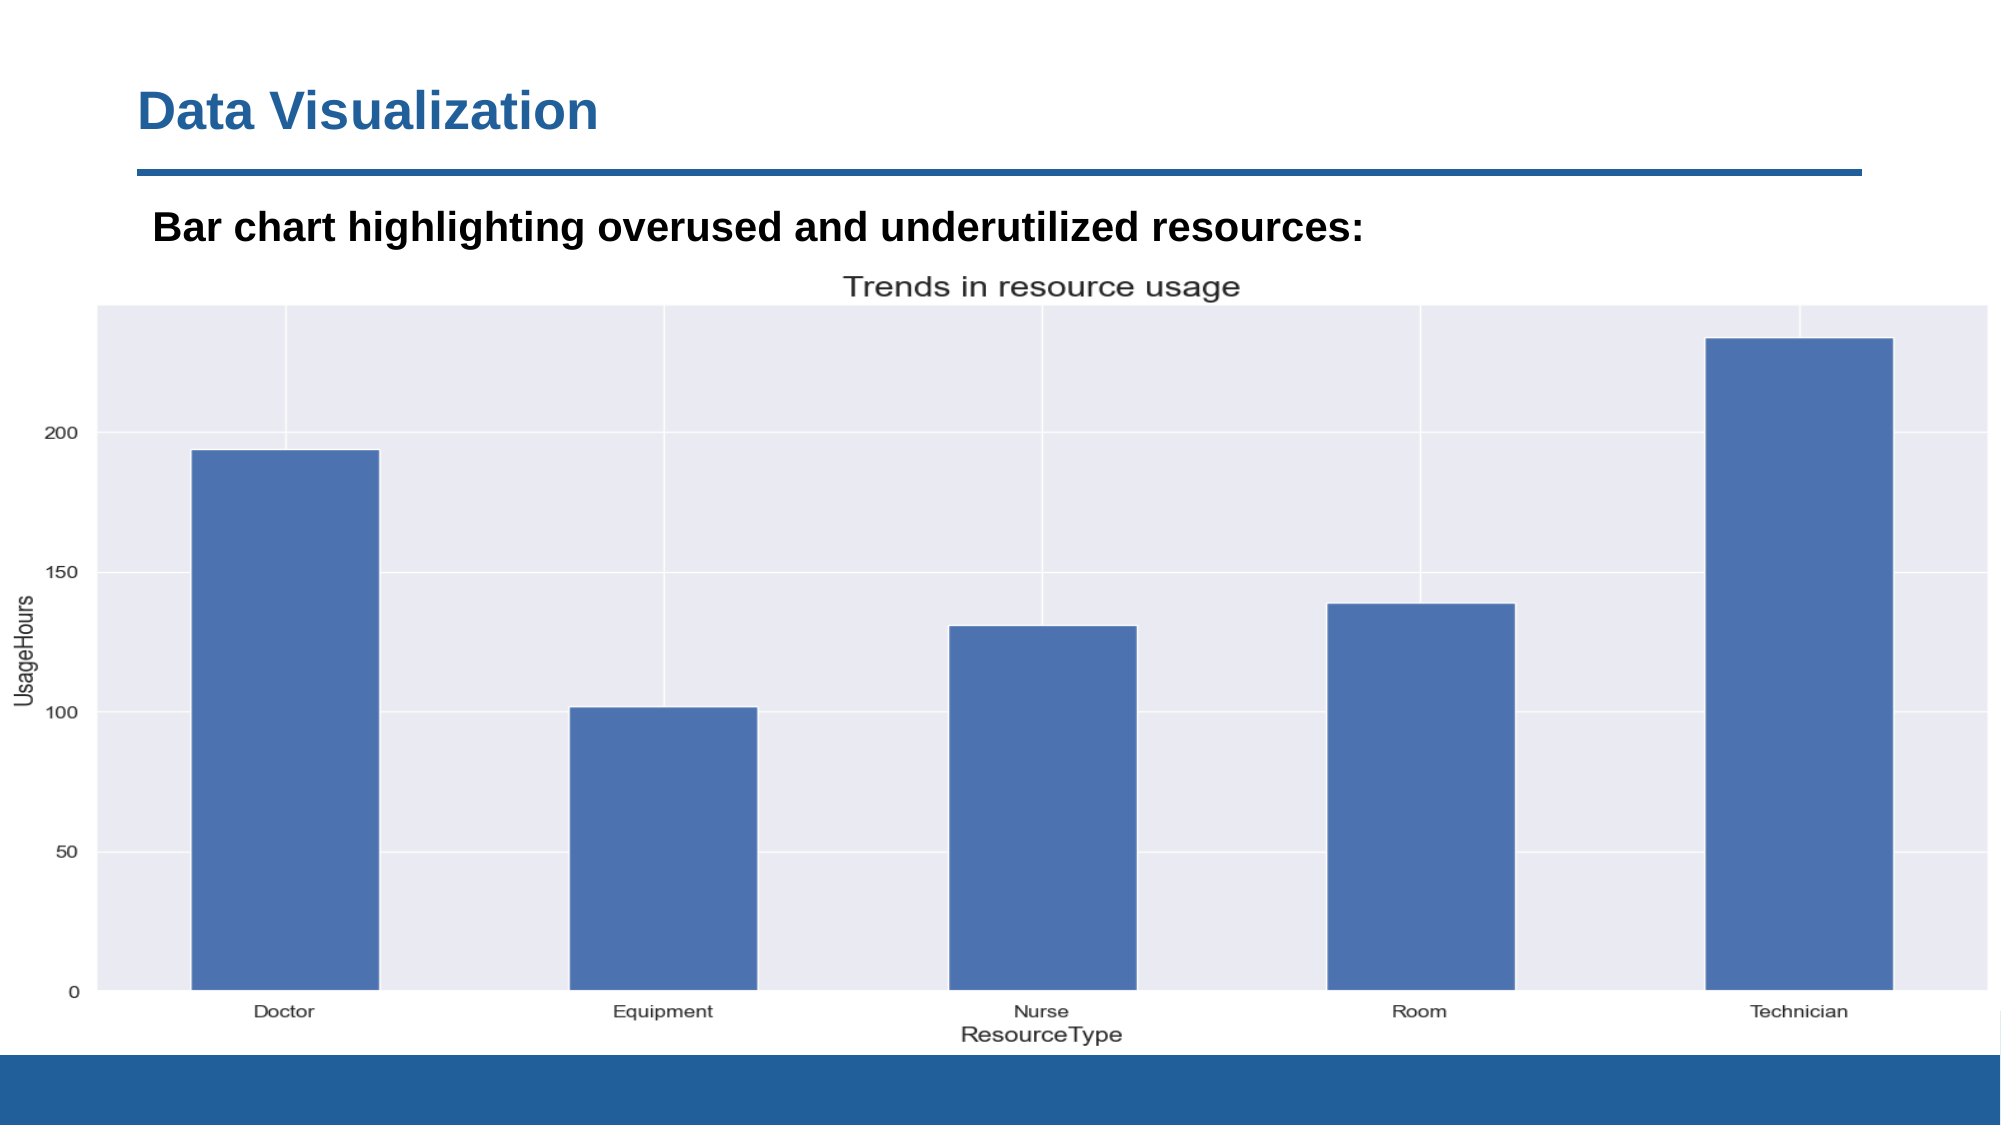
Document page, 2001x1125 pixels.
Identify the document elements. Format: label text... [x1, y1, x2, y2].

title Data Visualization [122, 55, 1847, 168]
picture [0, 265, 2000, 1056]
list Bar chart highlighting overused and underutilized resources: [137, 197, 1863, 265]
